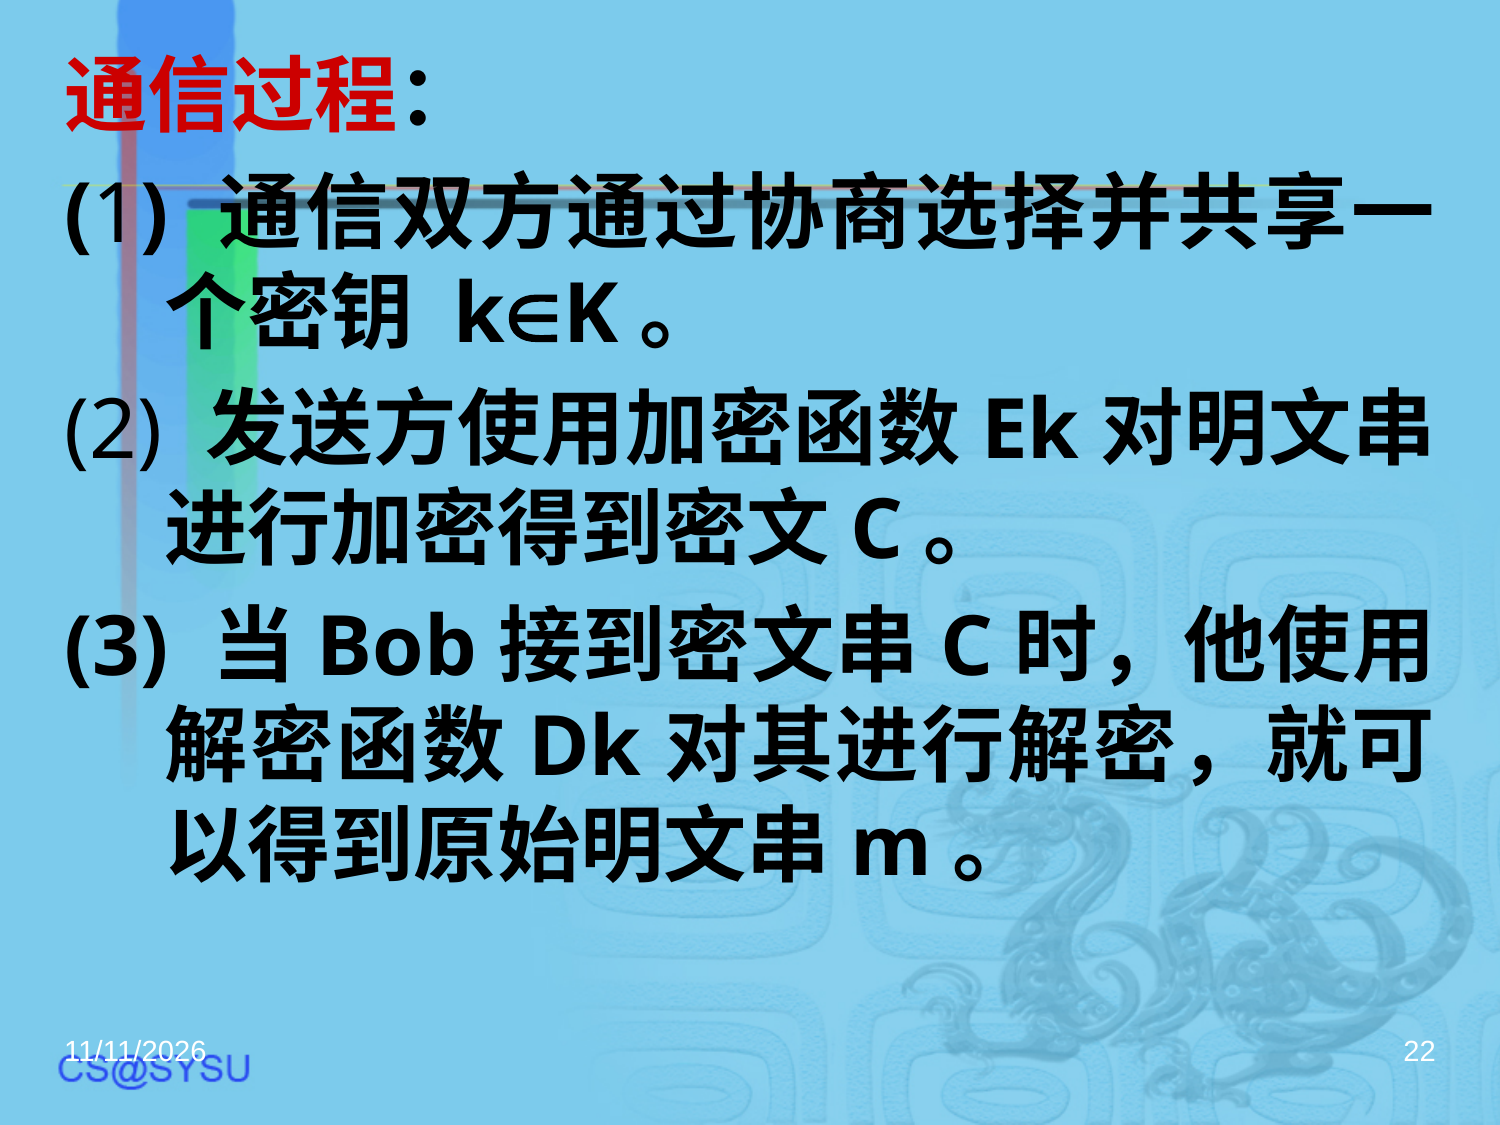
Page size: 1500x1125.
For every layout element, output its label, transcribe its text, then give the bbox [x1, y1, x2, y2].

text_box [1074, 1024, 1451, 1103]
text_box [49, 1024, 425, 1103]
list 通信过程： (1) 通信双方通过协商选择并共享一个密钥 kK。 (2) 发送方使用加密函数Ek对明文串进行加密得到密文C。 (3) 当Bob接到密文串C时，他使用解密函数Dk对其进行解密，就可以得到原始明文串m。 [49, 34, 1451, 1001]
picture [0, 0, 1500, 1125]
